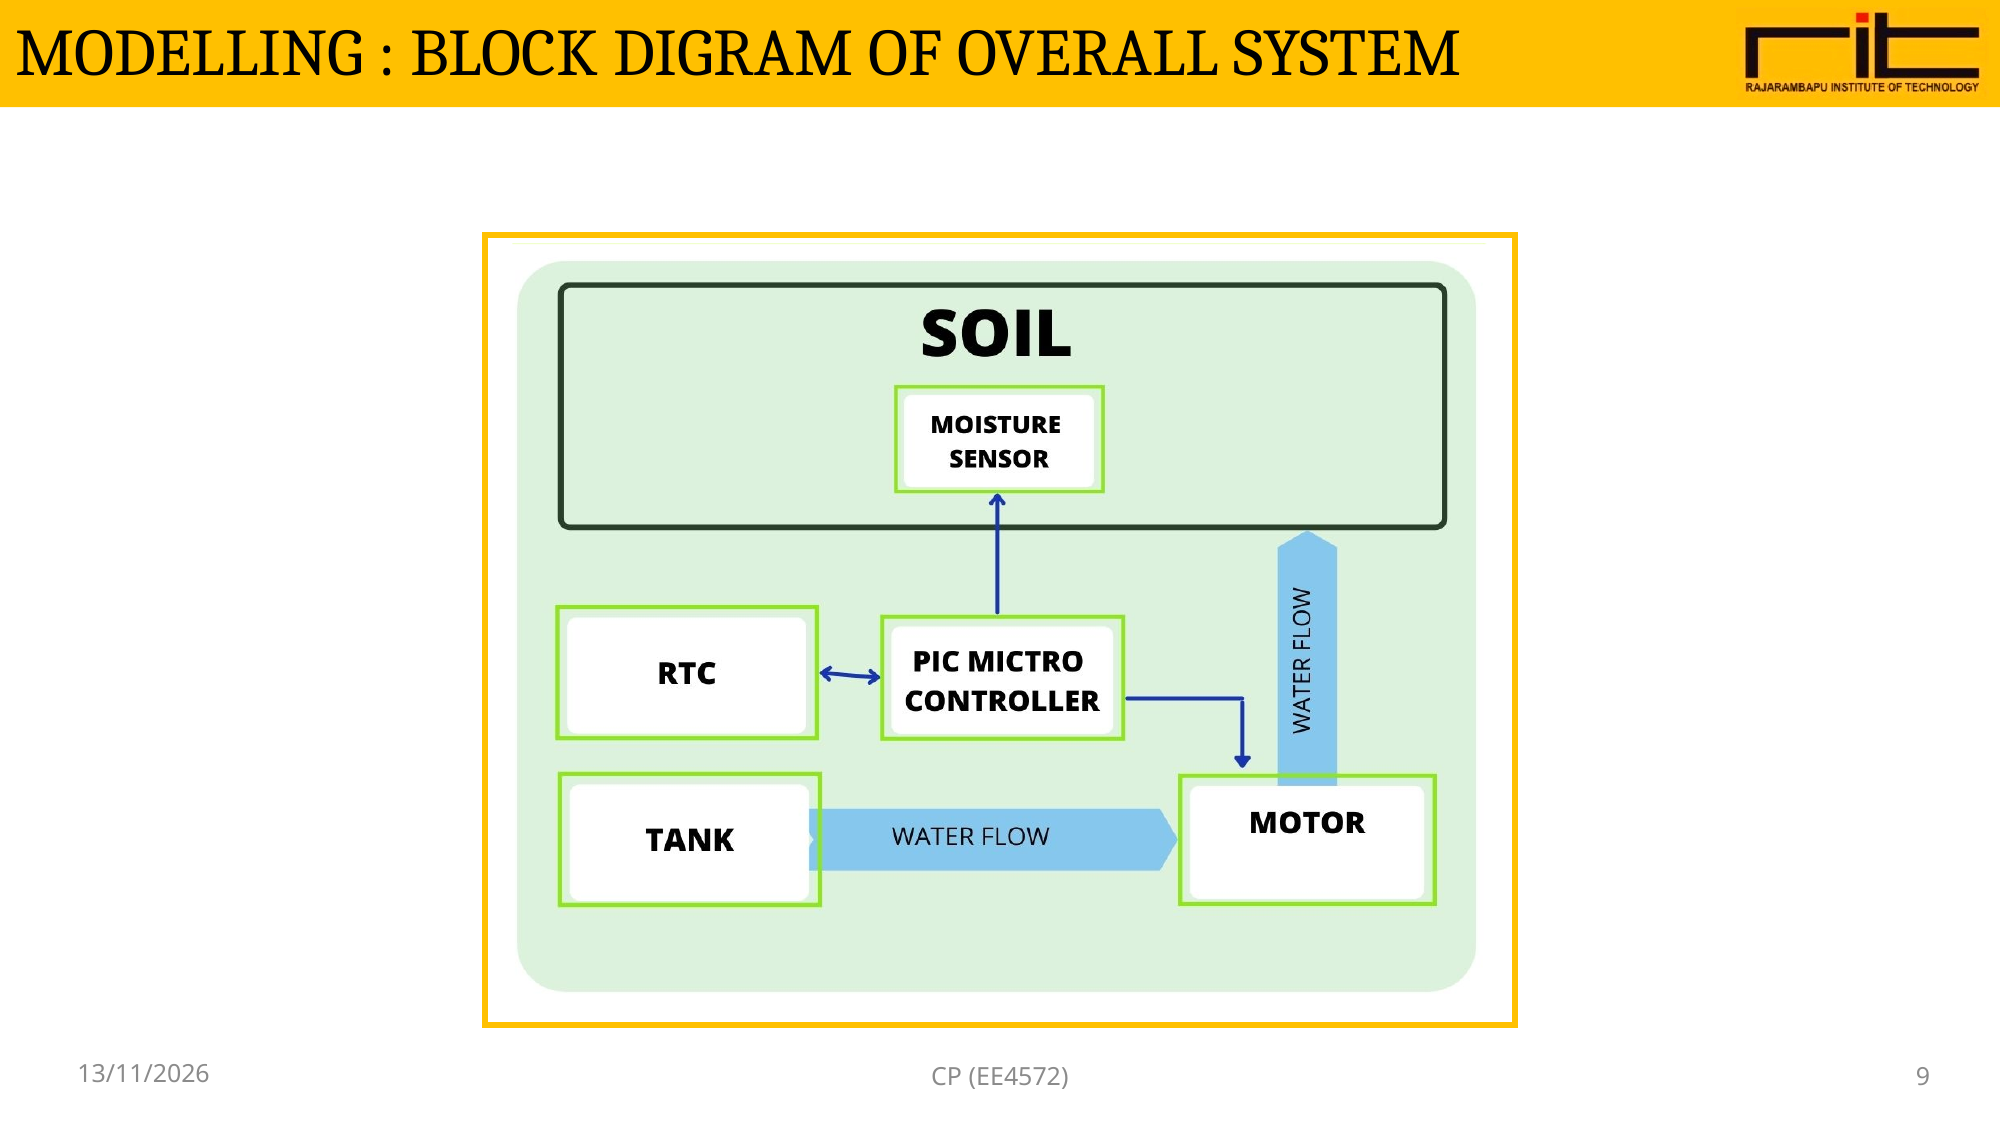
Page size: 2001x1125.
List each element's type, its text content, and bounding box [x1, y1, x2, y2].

title MODELLING : BLOCK DIGRAM OF OVERALL SYSTEM [0, 0, 1546, 108]
slide_number 9 [1495, 1047, 1946, 1108]
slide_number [62, 1045, 513, 1105]
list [512, 243, 1487, 1004]
text_box [484, 234, 1516, 1026]
footer CP (EE4572) [662, 1047, 1338, 1108]
